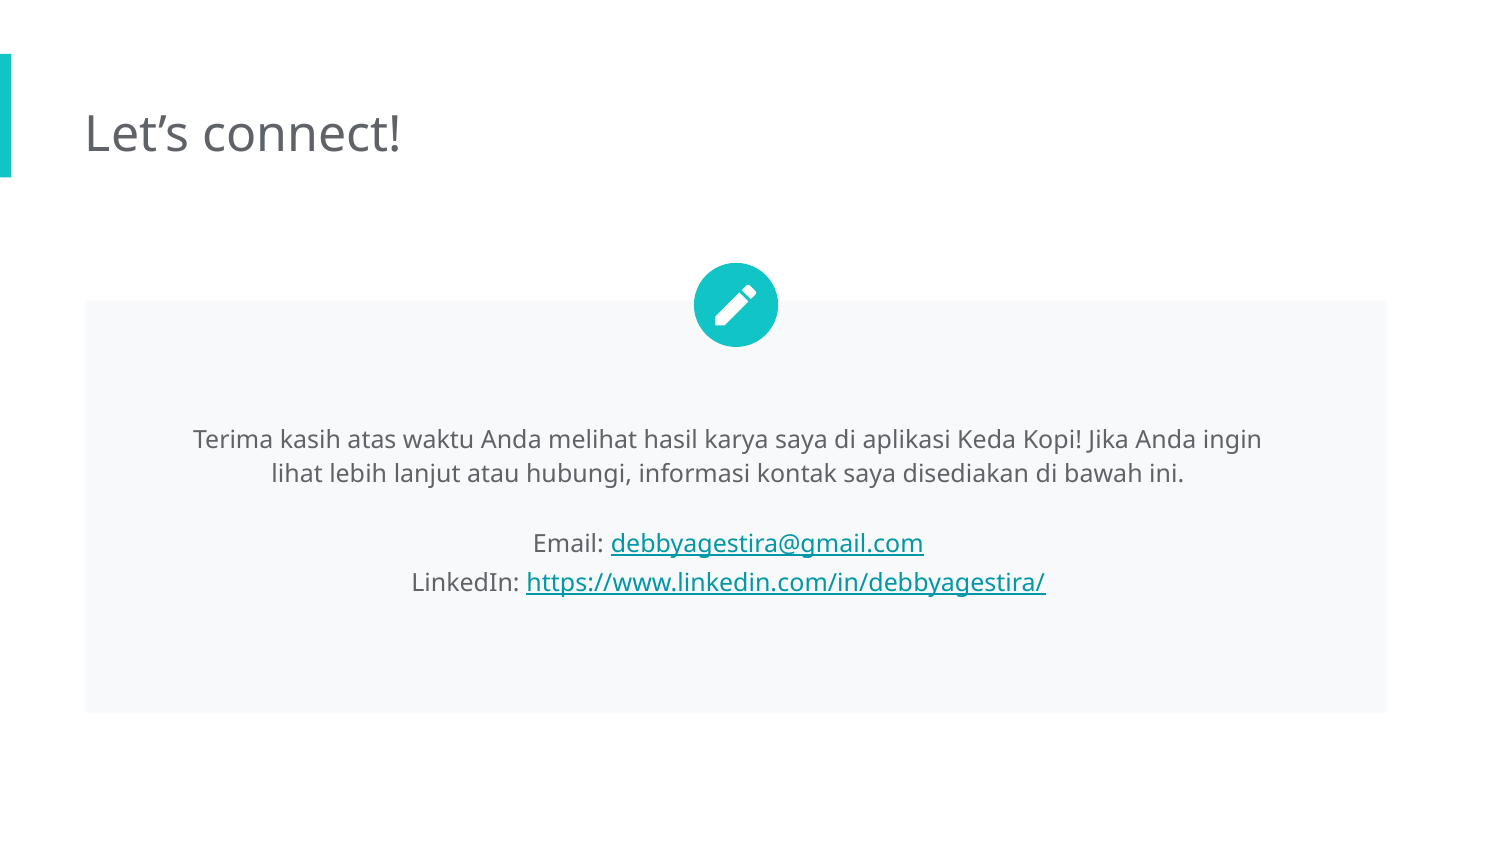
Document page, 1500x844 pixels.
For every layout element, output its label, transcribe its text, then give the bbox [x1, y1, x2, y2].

text_box [693, 262, 779, 348]
text_box [715, 292, 749, 326]
text_box Terima kasih atas waktu Anda melihat hasil karya saya di aplikasi Keda Kopi! Jika Anda ingin lihat lebih lanjut atau hubungi, informasi kontak saya disediakan di bawah ini. Email: debbyagestira@gmail.com LinkedIn: https://www.linkedin.com/in/debbyagestira/ [156, 403, 1316, 616]
text_box Let’s connect! [84, 85, 894, 176]
text_box [741, 284, 757, 300]
text_box [84, 300, 1388, 713]
